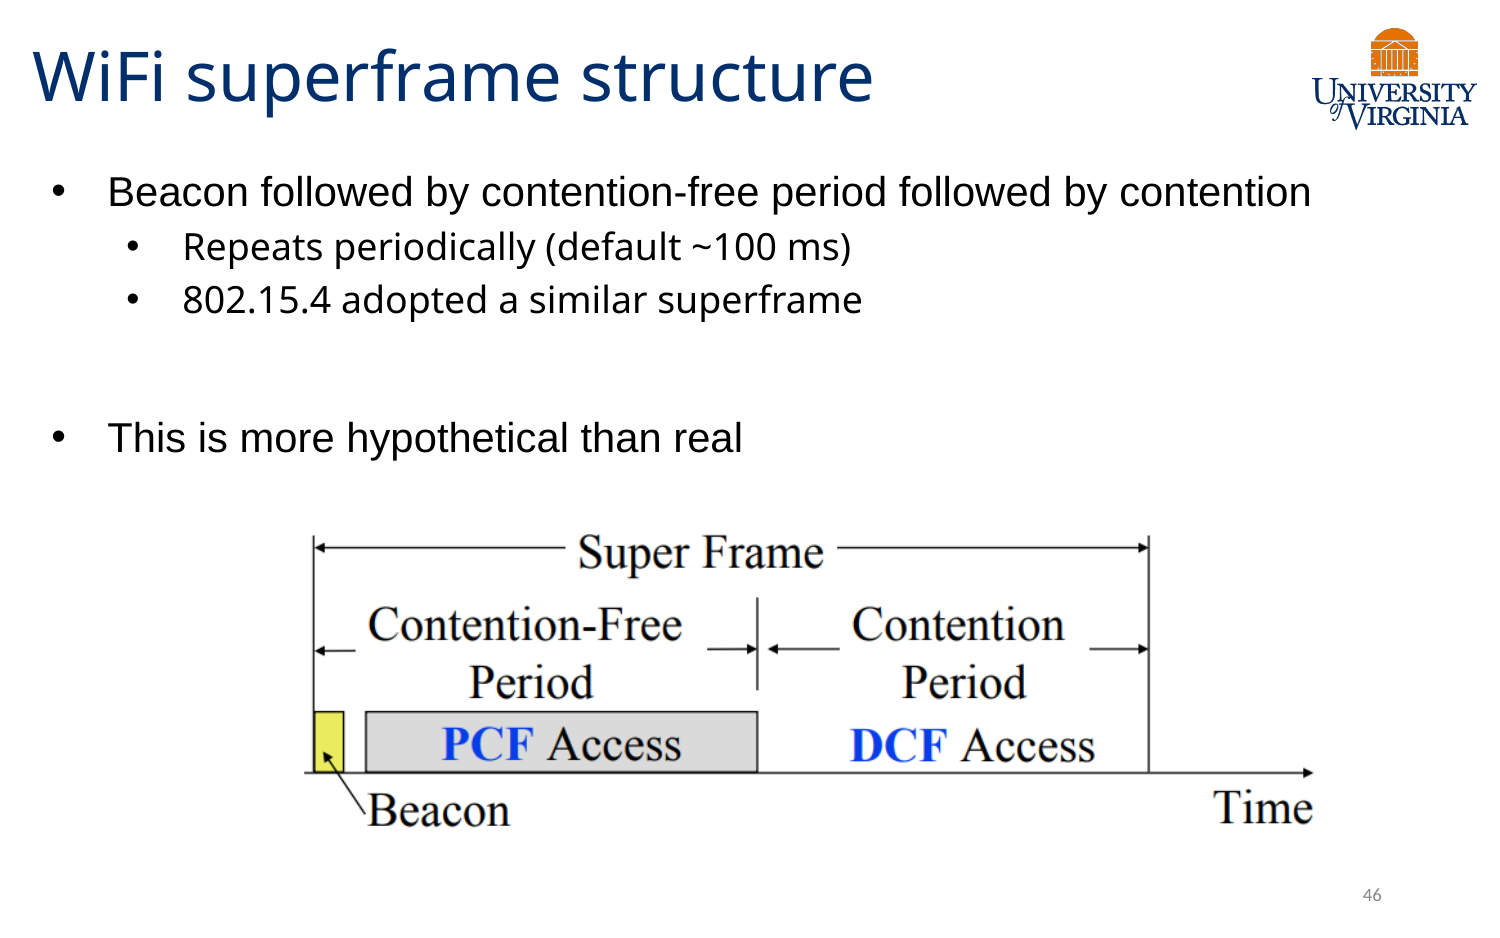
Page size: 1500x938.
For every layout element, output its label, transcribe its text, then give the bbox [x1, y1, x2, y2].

title WiFi superframe structure [17, 14, 1297, 145]
slide_number 46 [1059, 868, 1397, 919]
picture [1312, 28, 1477, 130]
picture [302, 523, 1334, 835]
list Beacon followed by contention-free period followed by contention Repeats periodically (default ~100 ms) 802.15.4 adopted a similar superframe This is more hypothetical than real [17, 157, 1483, 845]
